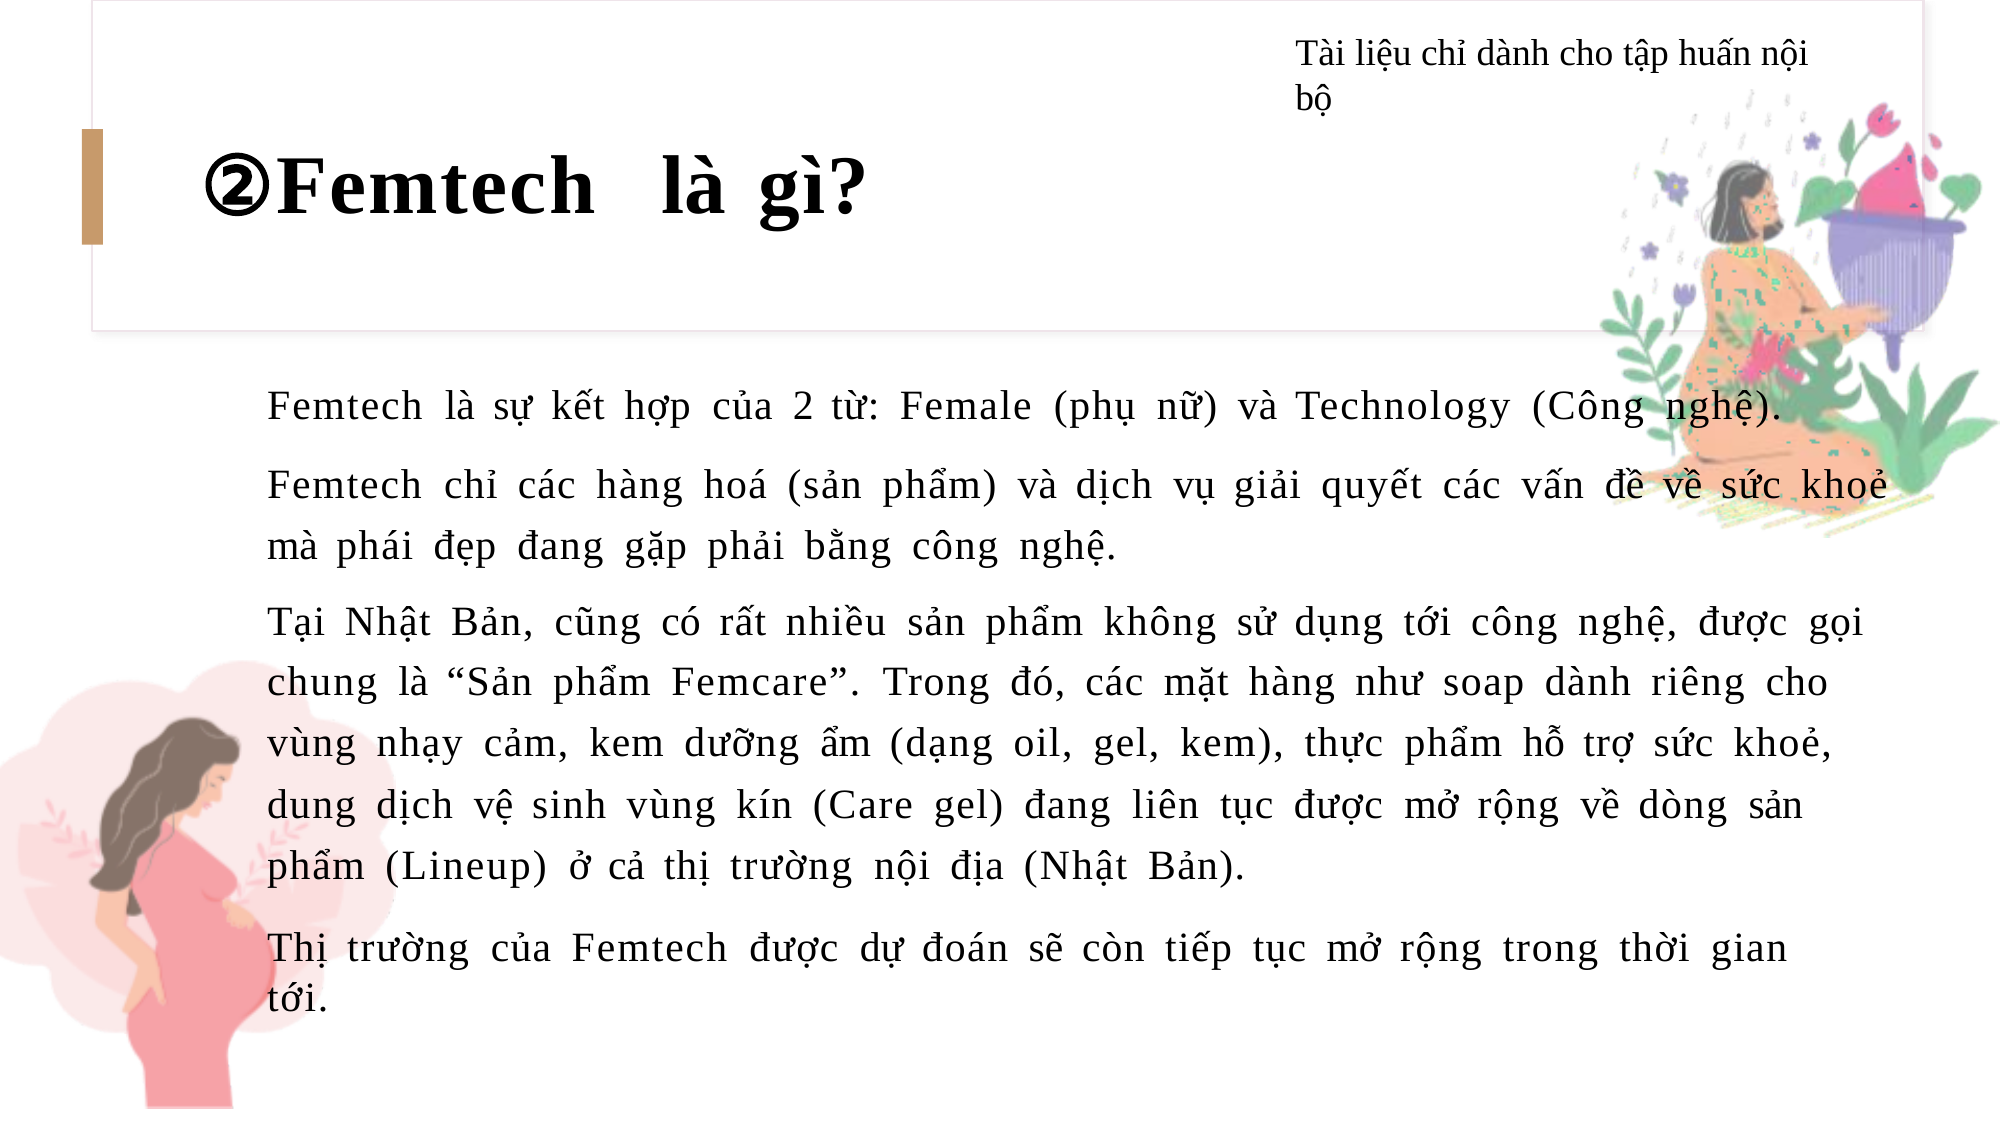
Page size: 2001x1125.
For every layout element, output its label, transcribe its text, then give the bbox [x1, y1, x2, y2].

picture [0, 660, 397, 1109]
text_box Femtech là sự kết hợp của 2 từ: Female (phụ nữ) và Technology (Công nghệ). Femtech chỉ các hàng hoá (sản phẩm) và dịch vụ giải quyết các vấn đề về sức khoẻ mà phái đẹp đang gặp phải bằng công nghệ. Tại Nhật Bản, cũng có rất nhiều sản phẩm không sử dụng tới công nghệ, được gọi chung là “Sản phẩm Femcare”. Trong đó, các mặt hàng như soap dành riêng cho vùng nhạy cảm, kem dưỡng ẩm (dạng oil, gel, kem), thực phẩm hỗ trợ sức khoẻ, dung dịch vệ sinh vùng kín (Care gel) đang liên tục được mở rộng về dòng sản phẩm (Lineup) ở cả thị trường nội địa (Nhật Bản). Thị trường của Femtech được dự đoán sẽ còn tiếp tục mở rộng trong thời gian tới. [264, 550, 1895, 1020]
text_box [81, 0, 2000, 539]
